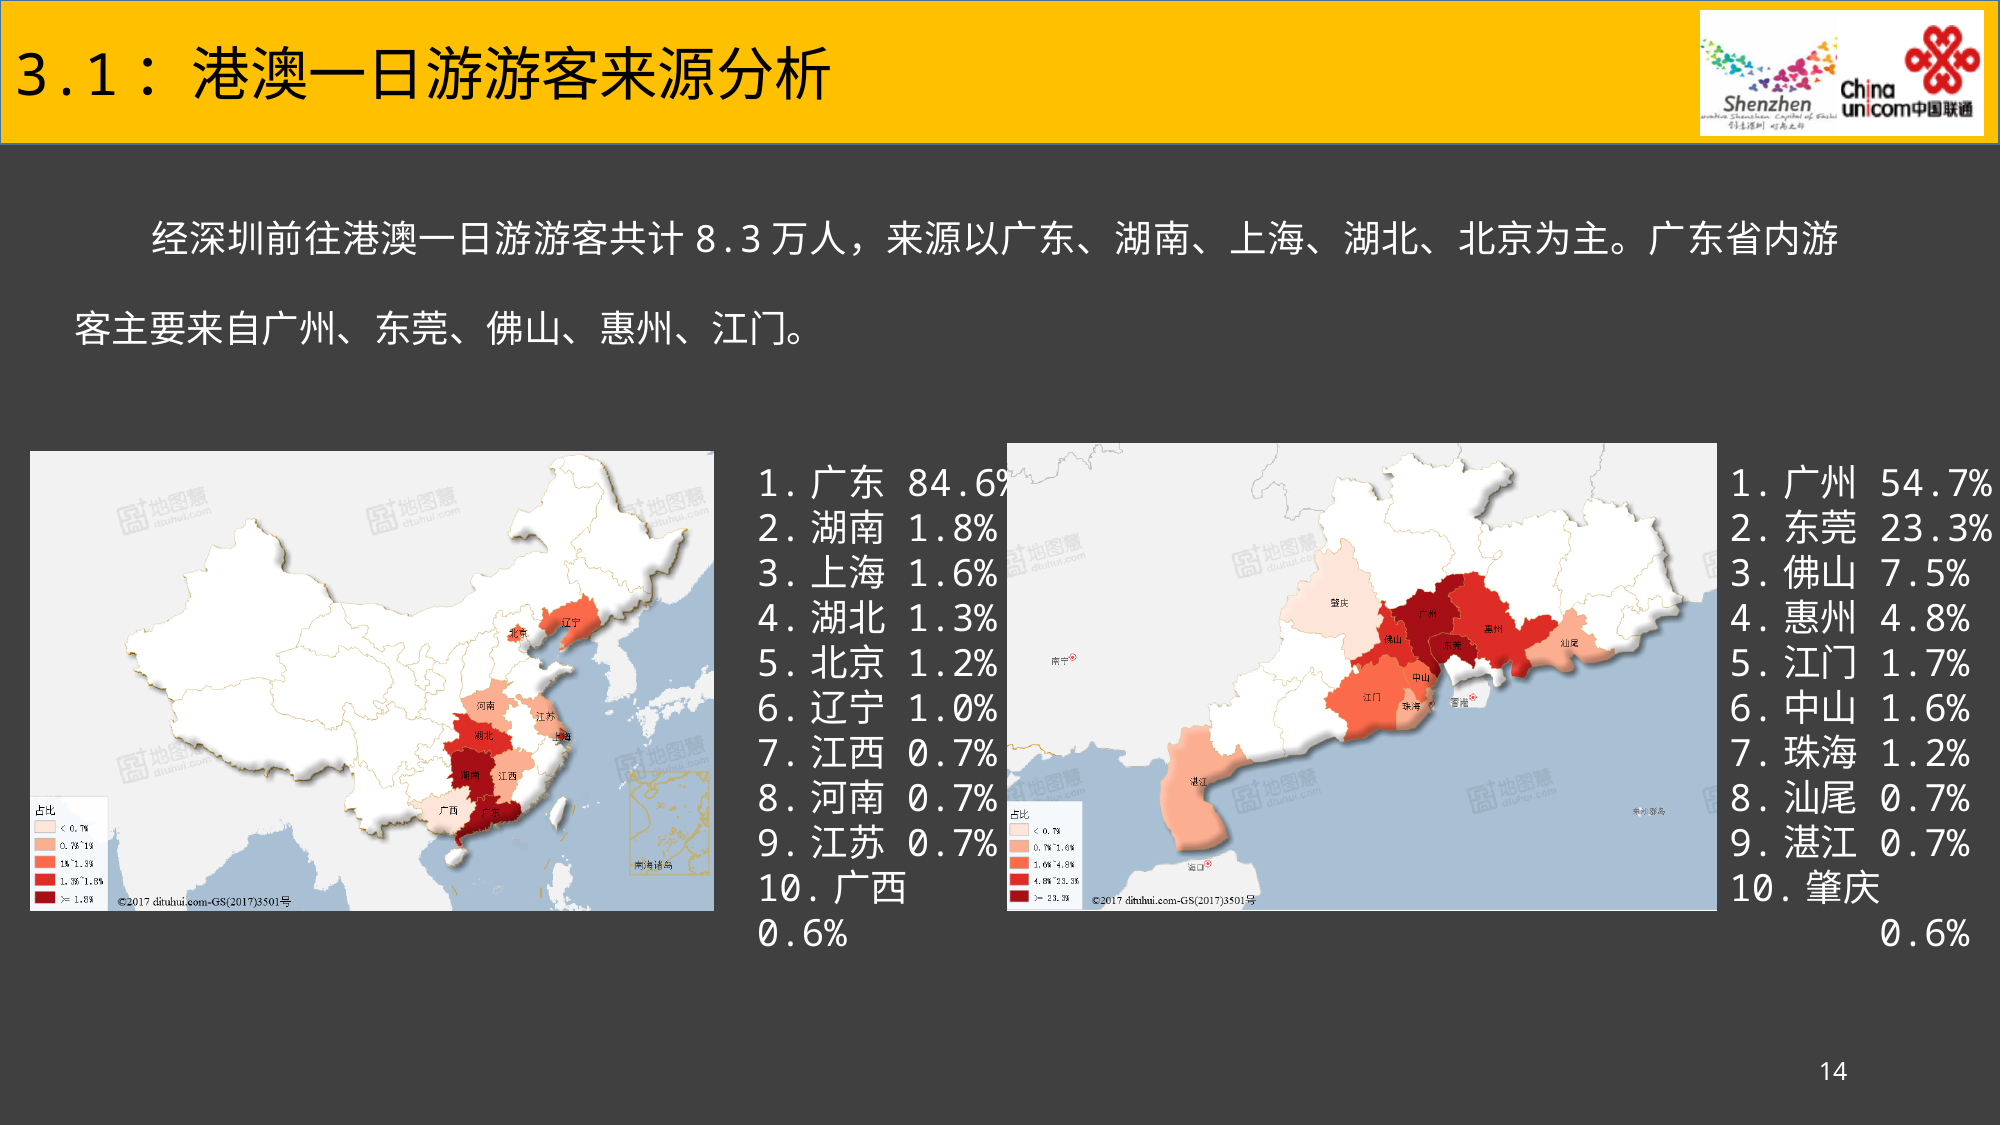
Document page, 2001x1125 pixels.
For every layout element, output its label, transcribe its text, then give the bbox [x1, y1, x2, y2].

text_box 经深圳前往港澳一日游游客共计8.3万人，来源以广东、湖南、上海、湖北、北京为主。广东省内游客主要来自广州、东莞、佛山、惠州、江门。 [59, 123, 1854, 358]
text_box 1.广州 54.7% 2.东莞 23.3% 3.佛山 7.5% 4.惠州 4.8% 5.江门 1.7% 6.中山 1.6% 7.珠海 1.2% 8.汕尾 0.7% 9.湛江 0.7% 10.肇庆 0.6% [1714, 451, 2000, 962]
picture [1700, 10, 1984, 136]
slide_number 14 [1412, 1042, 1863, 1103]
text_box 3.1：港澳一日游游客来源分析 [0, 0, 2000, 145]
picture [30, 451, 714, 911]
picture [1007, 443, 1717, 911]
text_box 1.广东 84.6% 2.湖南 1.8% 3.上海 1.6% 4.湖北 1.3% 5.北京 1.2% 6.辽宁 1.0% 7.江西 0.7% 8.河南 0.7% 9.江苏 0.7% 10.广西 0.6% [742, 451, 1073, 962]
